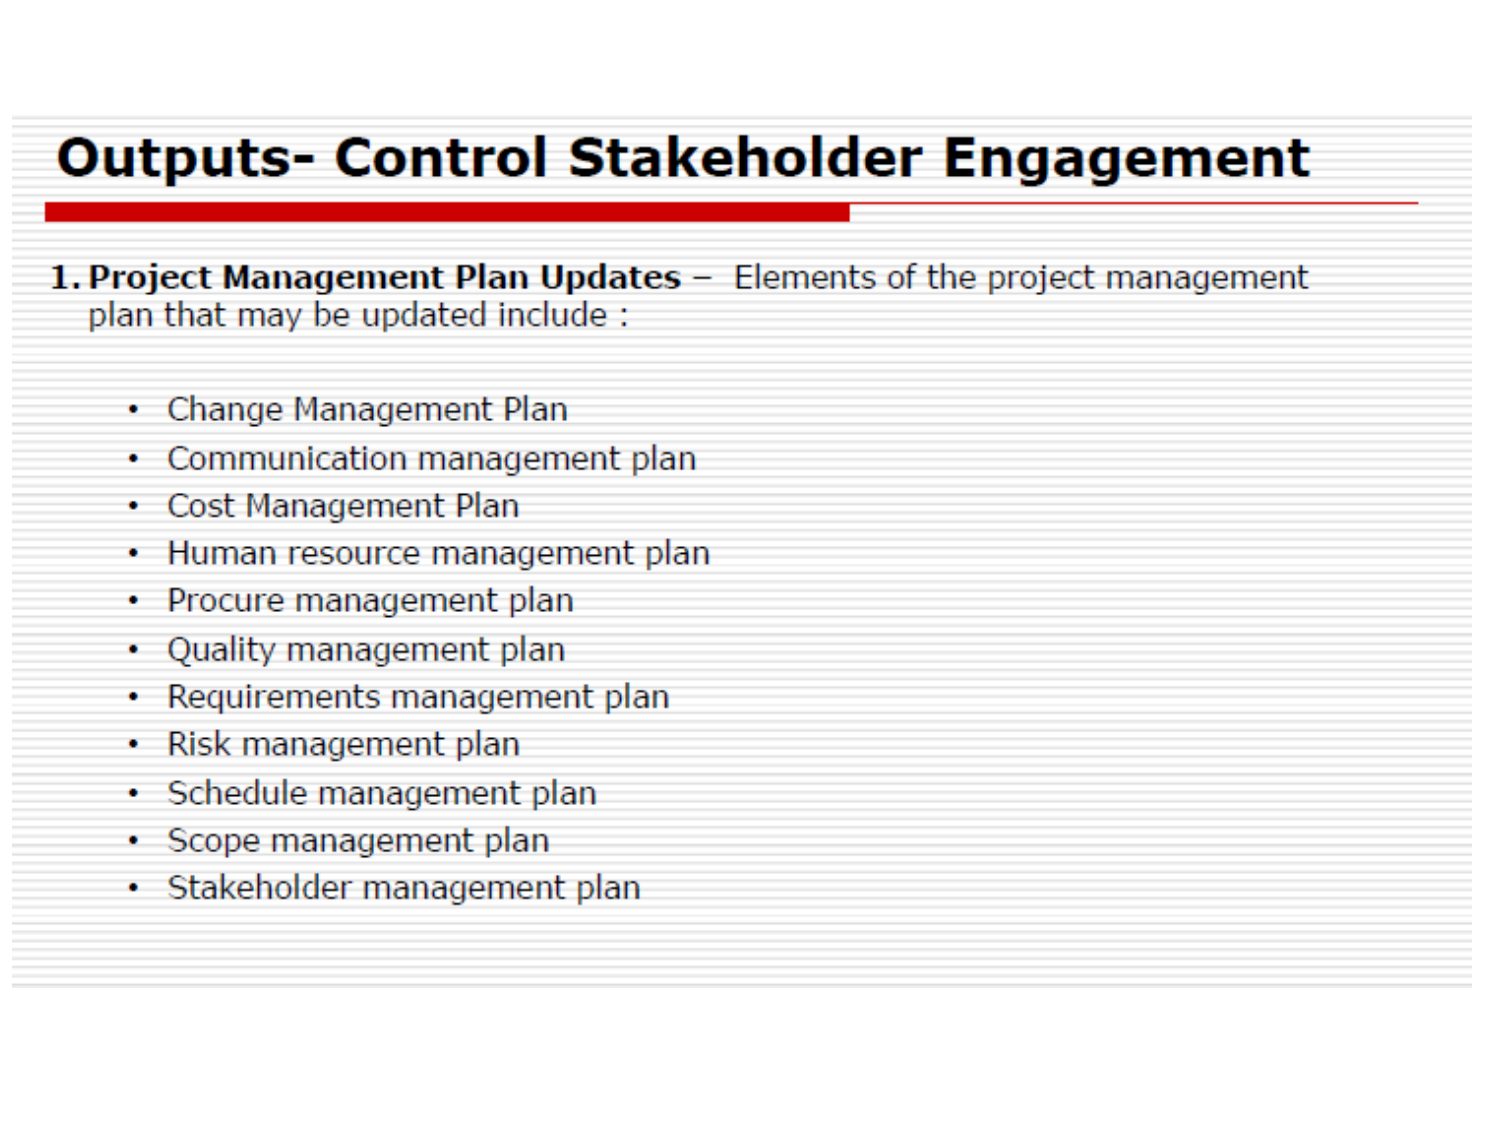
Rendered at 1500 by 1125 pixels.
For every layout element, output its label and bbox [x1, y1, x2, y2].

picture [12, 112, 1472, 988]
